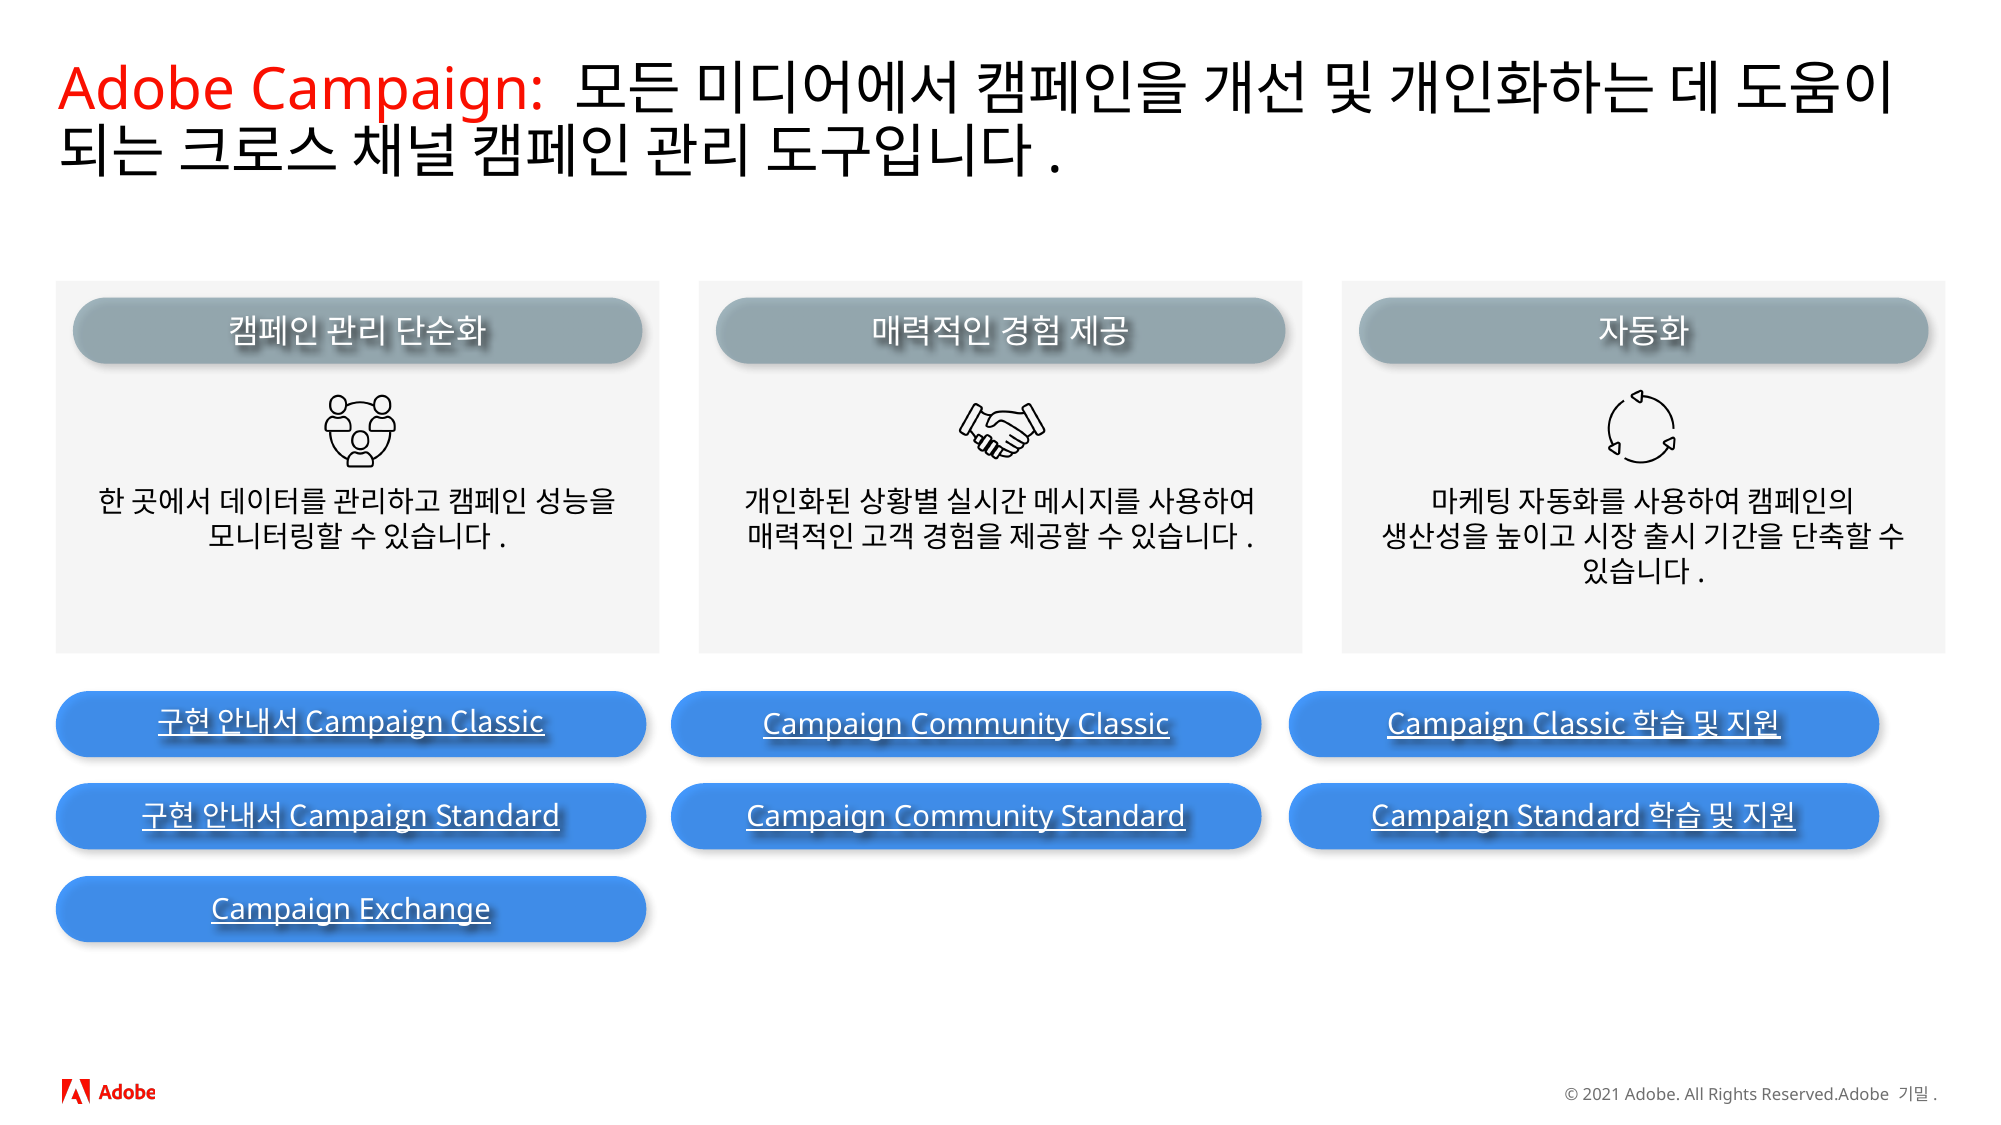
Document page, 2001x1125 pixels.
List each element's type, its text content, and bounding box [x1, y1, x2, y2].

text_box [55, 875, 647, 943]
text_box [55, 783, 647, 850]
picture [324, 394, 396, 468]
title Adobe Campaign: 모든 미디어에서 캠페인을 개선 및 개인화하는 데 도움이 되는 크로스 채널 캠페인 관리 도구입니다. [51, 51, 1940, 158]
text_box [698, 280, 1303, 654]
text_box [670, 783, 1262, 850]
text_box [55, 691, 647, 758]
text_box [1288, 691, 1880, 758]
picture [1607, 389, 1676, 464]
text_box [1341, 280, 1946, 654]
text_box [670, 691, 1262, 758]
picture [958, 402, 1046, 460]
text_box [55, 280, 660, 654]
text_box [1288, 783, 1880, 850]
